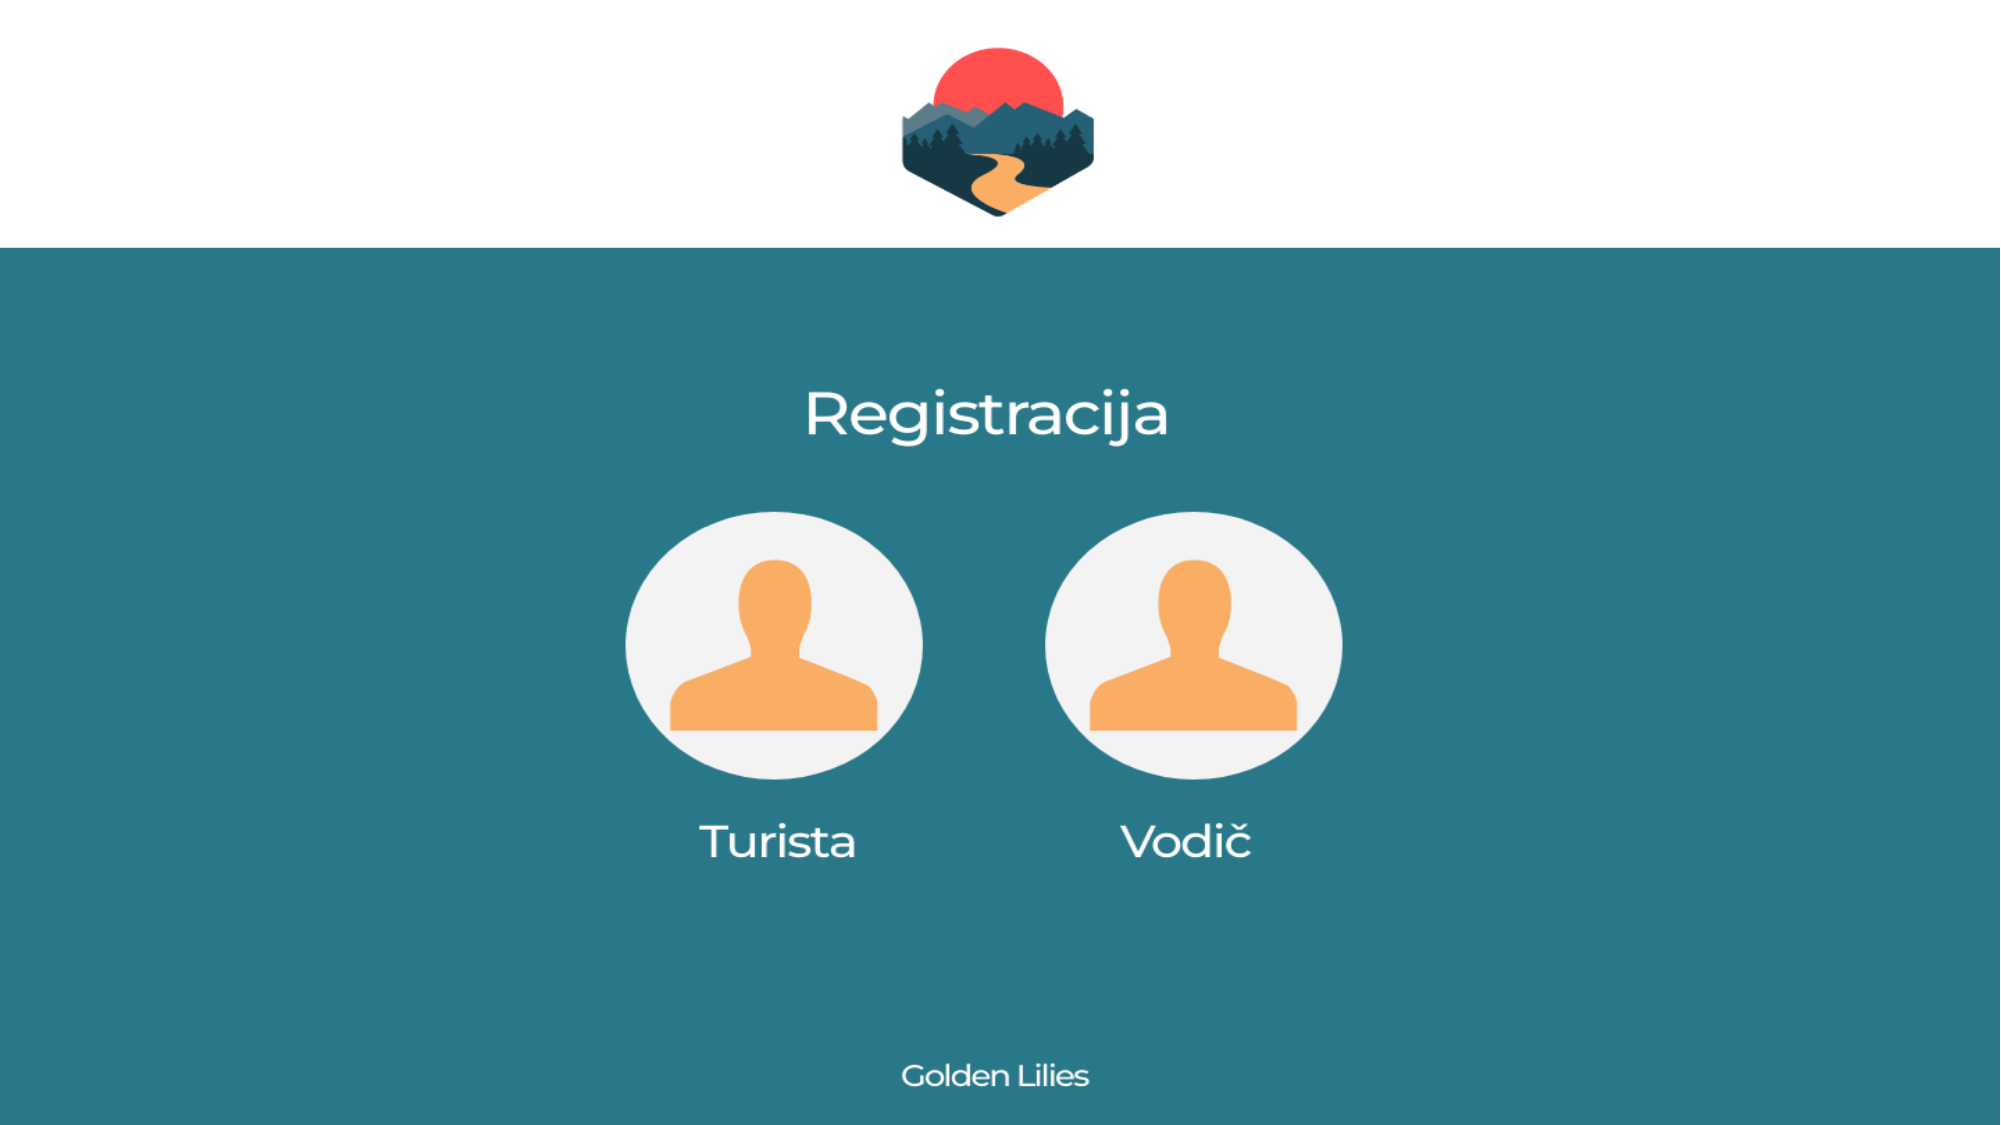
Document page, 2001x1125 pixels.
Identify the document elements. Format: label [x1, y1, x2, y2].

list [0, 0, 2000, 1125]
